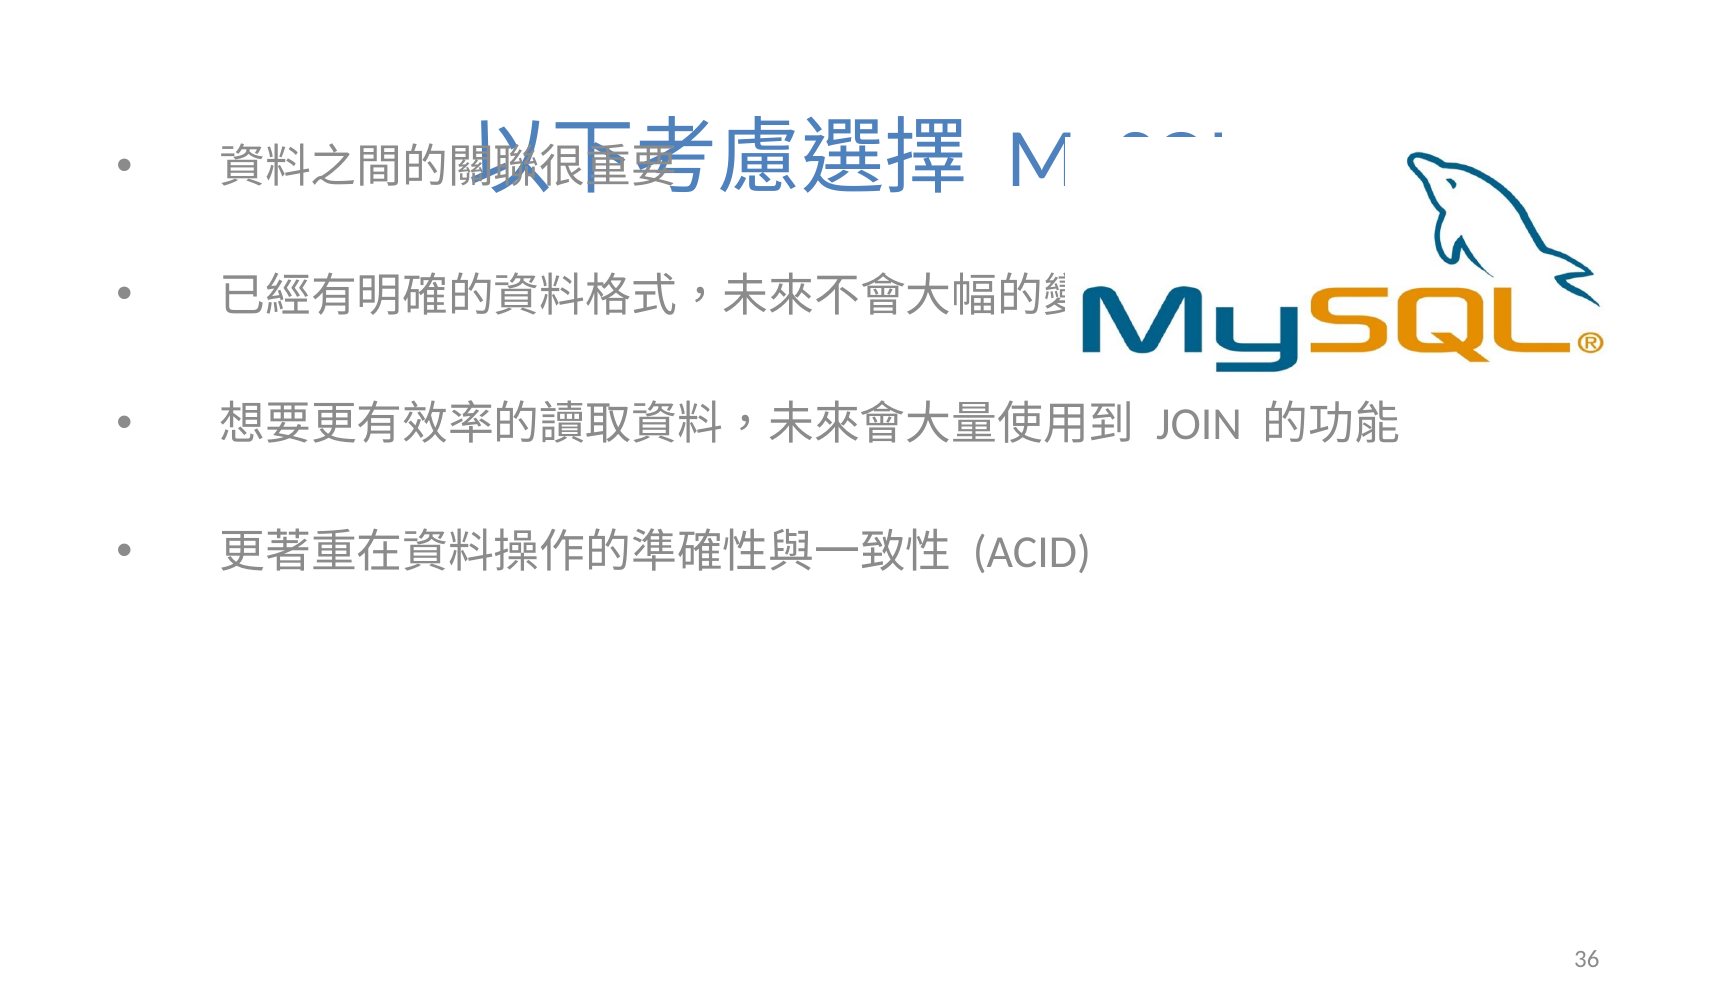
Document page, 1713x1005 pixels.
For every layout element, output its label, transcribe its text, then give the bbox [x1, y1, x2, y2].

list 資料之間的關聯很重要 已經有明確的資料格式，未來不會大幅的變動 想要更有效率的讀取資料，未來會大量使用到 JOIN 的功能 更著重在資料操作的準確性與一致性 (ACID) [88, 230, 1625, 901]
slide_number 36 [1227, 930, 1628, 984]
picture [1065, 136, 1621, 385]
title 以下考慮選擇 MySQL [88, 76, 1625, 230]
